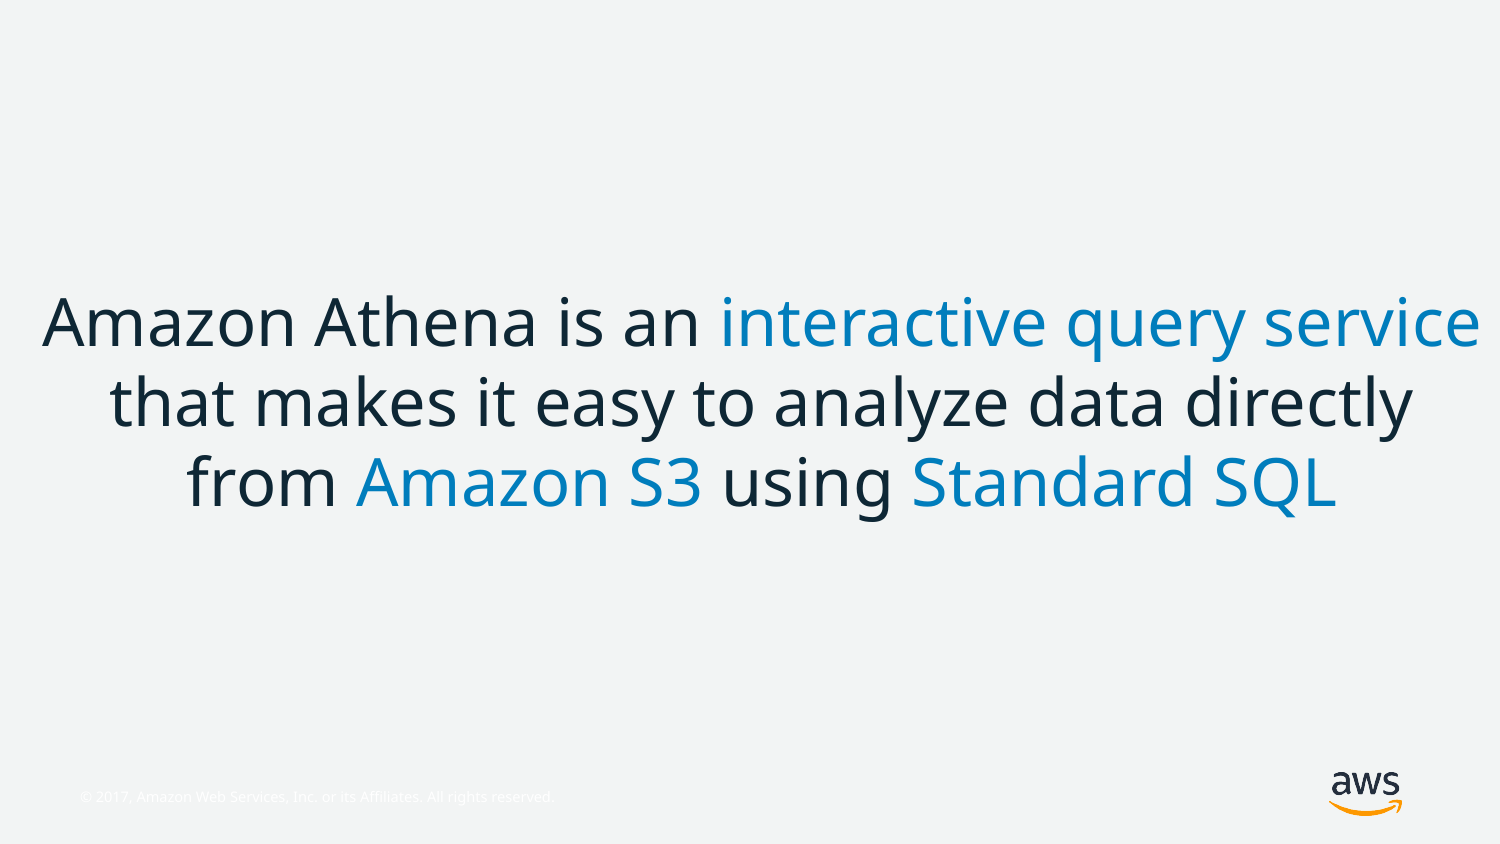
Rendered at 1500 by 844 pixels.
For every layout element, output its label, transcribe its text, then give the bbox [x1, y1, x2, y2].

list Amazon Athena is an interactive query service that makes it easy to analyze data directly from Amazon S3 using Standard SQL [24, 272, 1500, 736]
picture [1329, 772, 1402, 816]
